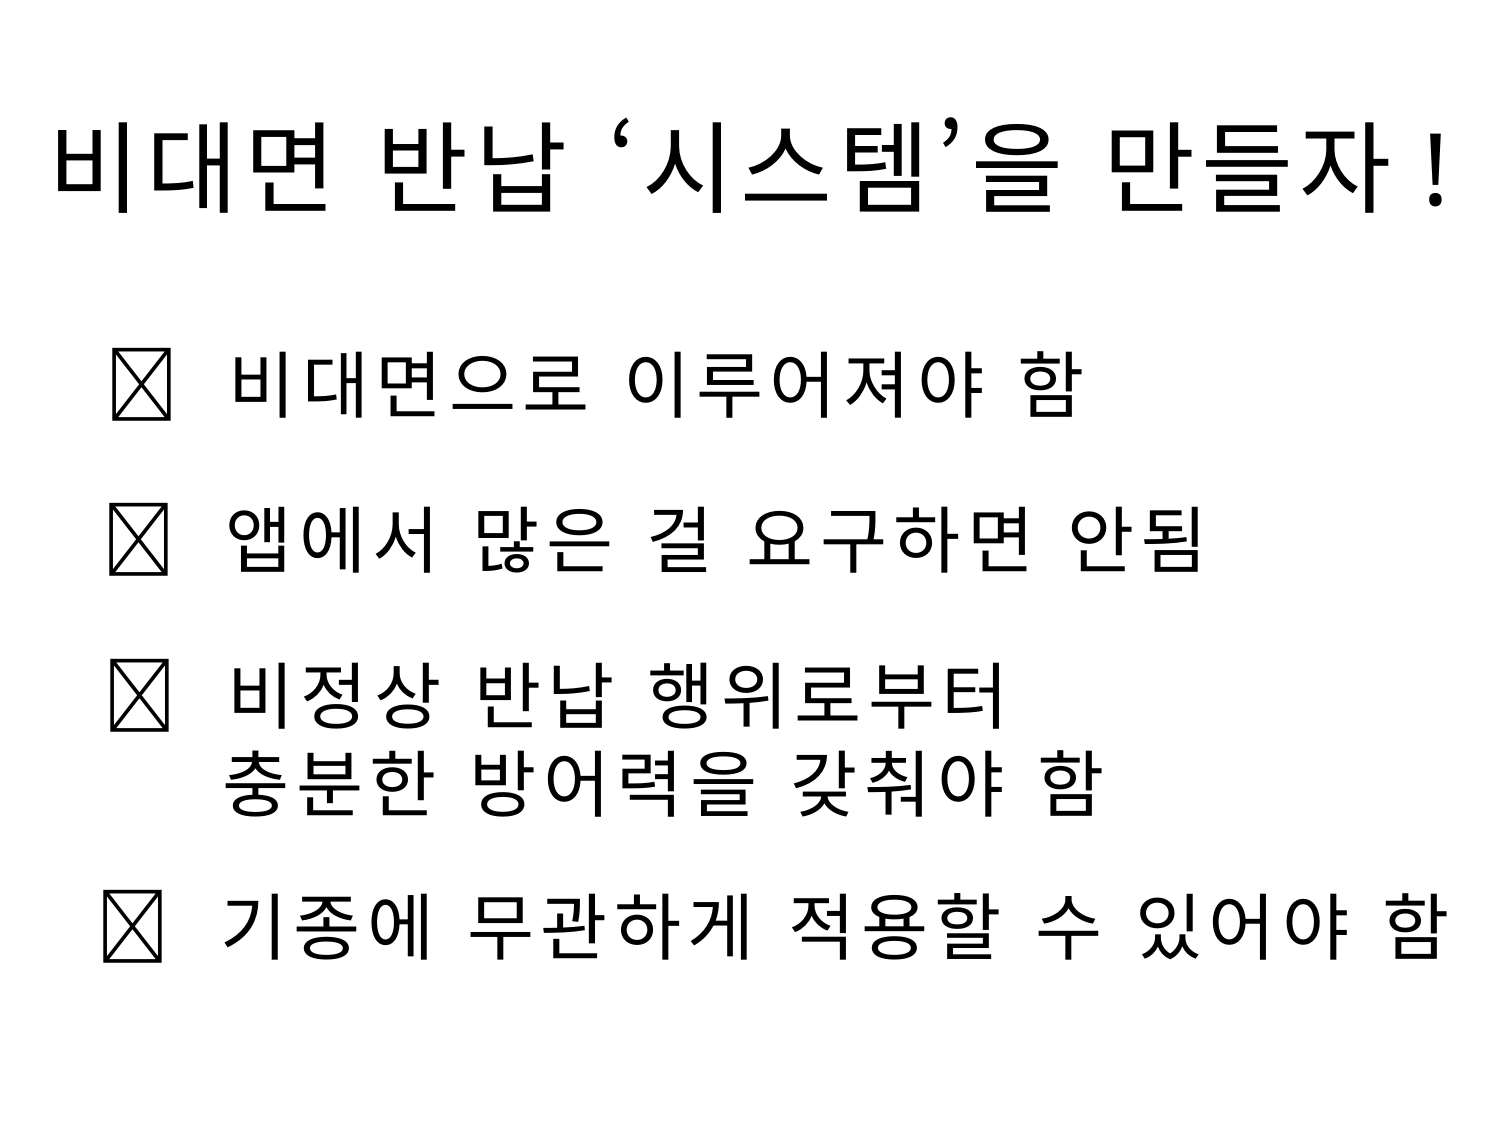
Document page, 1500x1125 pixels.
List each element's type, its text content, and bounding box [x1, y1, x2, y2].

text_box 비대면 반납 ‘시스템’을 만들자! [33, 97, 1465, 233]
text_box 💡 비대면으로 이루어져야 함 [90, 332, 1100, 435]
text_box 💡 앱에서 많은 걸 요구하면 안됨 [87, 487, 1224, 590]
text_box 💡 비정상 반납 행위로부터 충분한 방어력을 갖춰야 함 [88, 643, 1121, 833]
text_box 💡 기종에 무관하게 적용할 수 있어야 함 [82, 874, 1466, 977]
